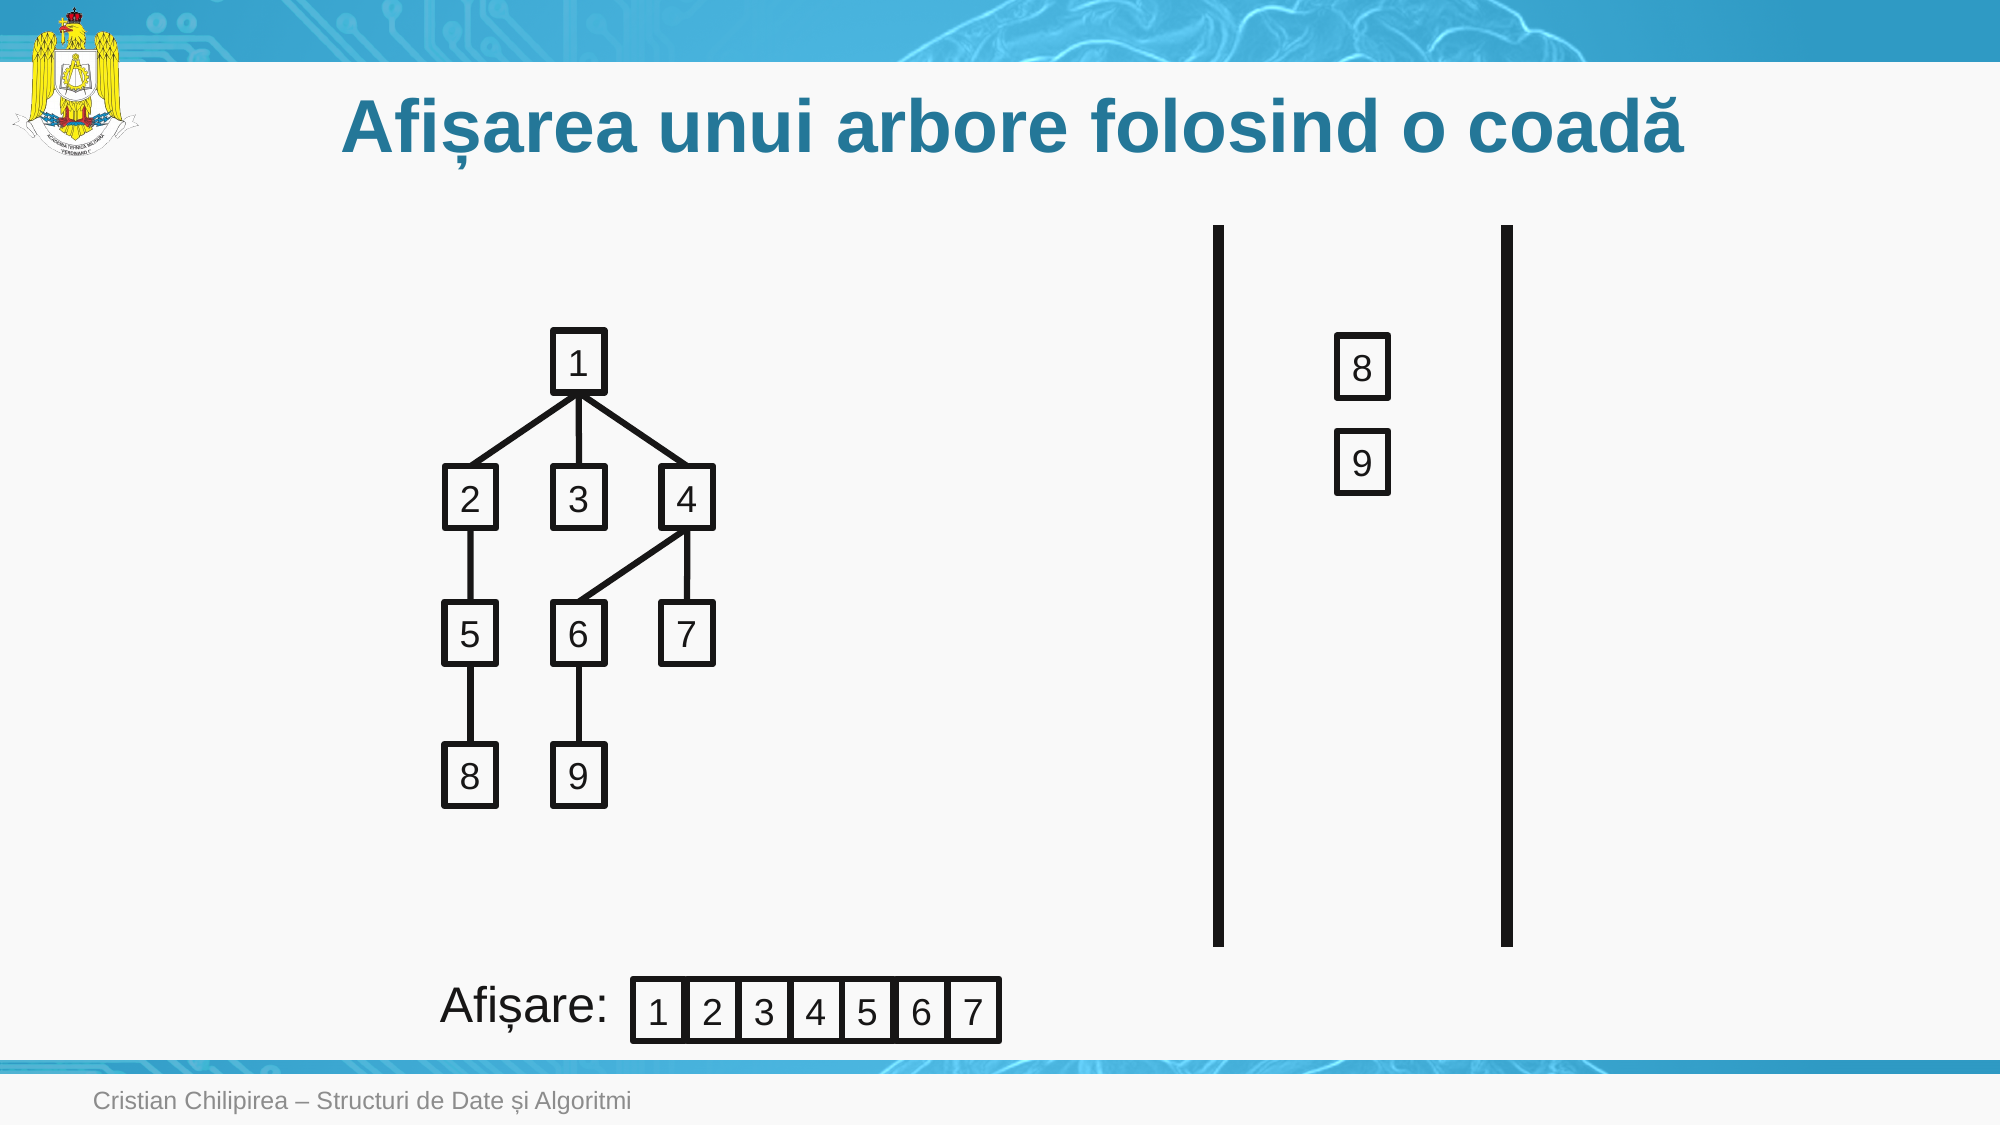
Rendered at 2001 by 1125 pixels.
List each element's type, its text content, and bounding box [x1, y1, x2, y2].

text_box 2 [444, 466, 497, 529]
text_box 8 [1336, 335, 1389, 398]
text_box 1 [633, 979, 685, 1042]
title Afișarea unui arbore folosind o coadă [150, 76, 1876, 180]
picture [0, 0, 2000, 156]
footer Cristian Chilipirea – Structuri de Date și Algoritmi [77, 1073, 1338, 1125]
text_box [470, 392, 578, 467]
text_box 2 [687, 979, 738, 1042]
text_box 5 [444, 601, 497, 664]
text_box 4 [790, 979, 841, 1042]
text_box 3 [553, 467, 605, 529]
picture [0, 1060, 2000, 1074]
text_box 9 [1336, 430, 1389, 493]
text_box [578, 392, 688, 467]
text_box 5 [841, 979, 894, 1042]
text_box 6 [895, 979, 947, 1042]
text_box 7 [661, 601, 713, 664]
text_box 4 [661, 466, 713, 529]
text_box 8 [444, 743, 497, 806]
text_box 3 [738, 979, 790, 1042]
text_box Afișare: [425, 965, 625, 1041]
text_box 7 [947, 979, 1000, 1042]
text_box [578, 528, 688, 602]
text_box 1 [552, 330, 605, 392]
text_box 6 [552, 601, 605, 664]
text_box 9 [552, 743, 605, 806]
